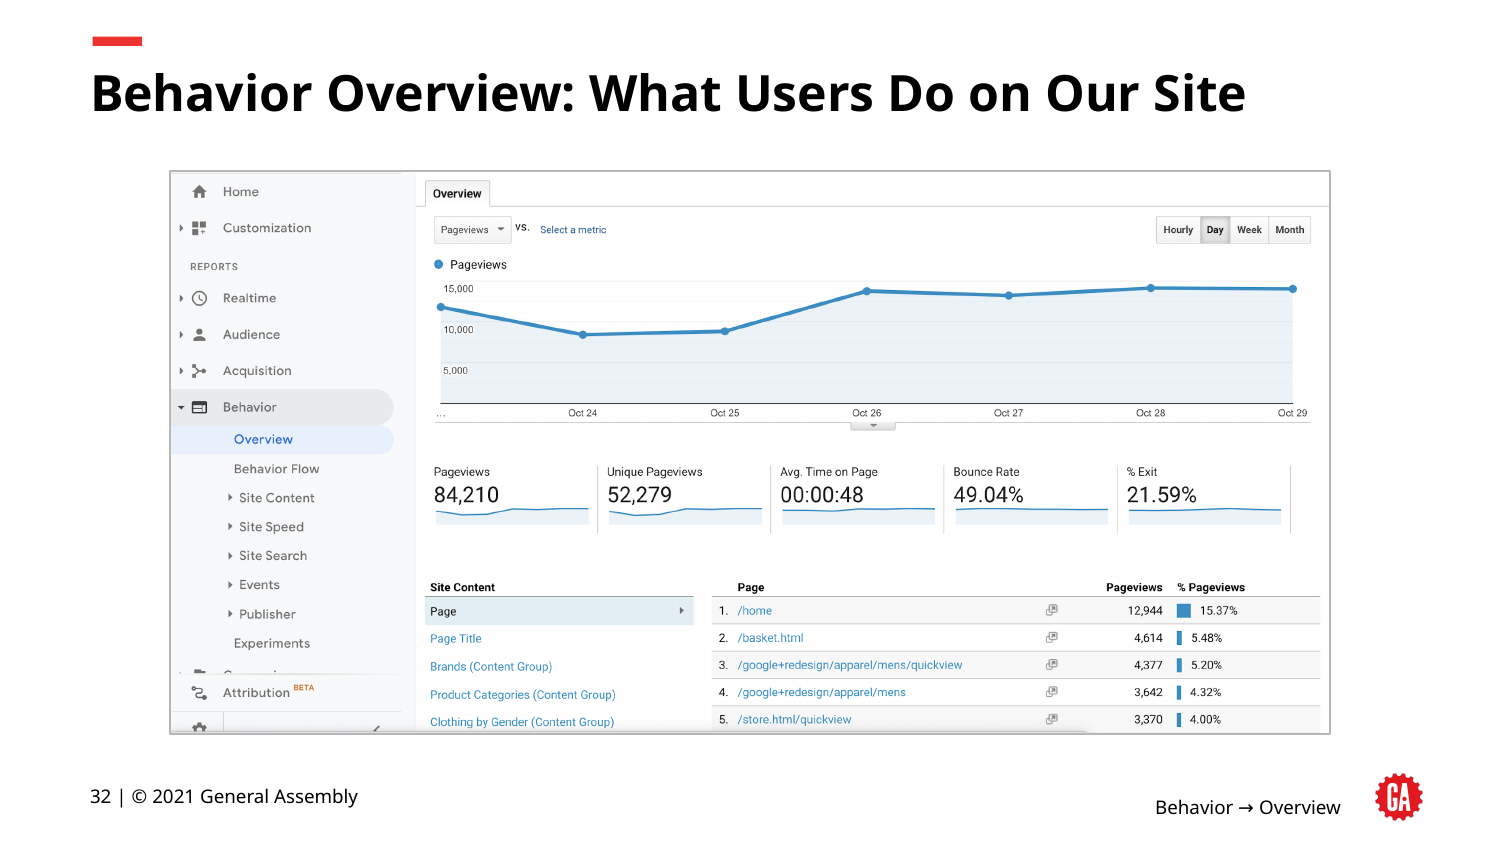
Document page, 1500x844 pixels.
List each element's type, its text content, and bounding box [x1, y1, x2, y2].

picture [1373, 771, 1425, 823]
slide_number ‹#› | © 2021 General Assembly [75, 764, 465, 830]
picture [170, 171, 1330, 734]
list Behavior → Overview [750, 773, 1356, 838]
title Behavior Overview: What Users Do on Our Site [75, 46, 1473, 140]
